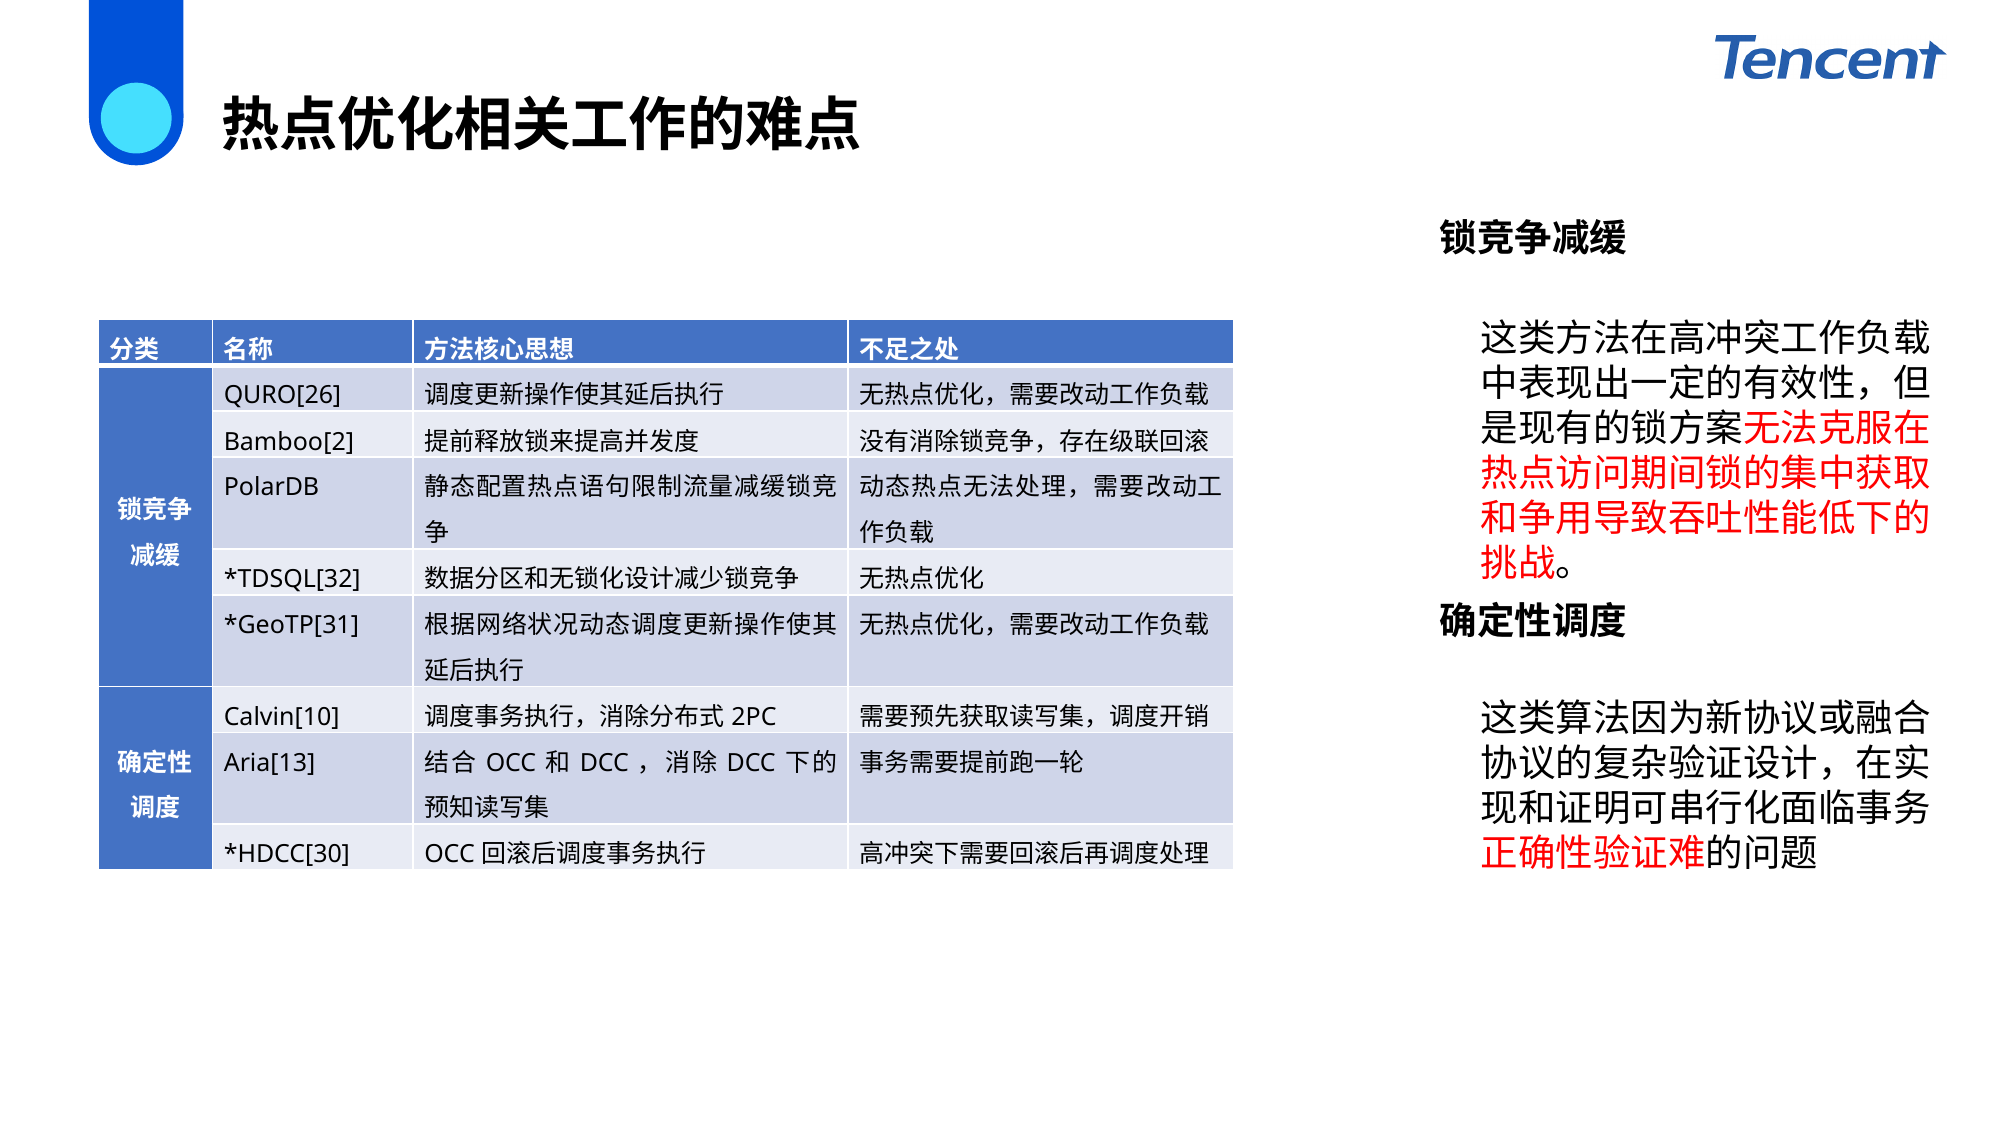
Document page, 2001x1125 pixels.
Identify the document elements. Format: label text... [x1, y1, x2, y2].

table_cell 根据网络状况动态调度更新操作使其延后执行 [414, 596, 847, 686]
table_cell 调度更新操作使其延后执行 [414, 368, 847, 410]
table_cell Calvin[10] [213, 687, 412, 732]
text_box 这类方法在高冲突工作负载中表现出一定的有效性，但是现有的锁方案无法克服在热点访问期间锁的集中获取和争用导致吞吐性能低下的挑战。 [1466, 306, 1961, 592]
table_cell 事务需要提前跑一轮 [849, 733, 1233, 823]
table_cell 高冲突下需要回滚后再调度处理 [849, 825, 1233, 869]
table_cell QURO[26] [213, 368, 412, 410]
text_box 锁竞争减缓 [1425, 206, 1719, 266]
table_cell *HDCC[30] [213, 825, 412, 869]
table_cell 数据分区和无锁化设计减少锁竞争 [414, 550, 847, 594]
table_cell Aria[13] [213, 733, 412, 823]
table_cell 没有消除锁竞争，存在级联回滚 [849, 412, 1233, 456]
table_cell *TDSQL[32] [213, 550, 412, 594]
table_cell 动态热点无法处理，需要改动工作负载 [849, 458, 1233, 548]
table_cell 无热点优化 [849, 550, 1233, 594]
text_box 确定性调度 [1425, 589, 1748, 649]
text_box 热点优化相关工作的难点 [206, 80, 877, 165]
table_header 分类 [99, 320, 212, 363]
table_cell 锁竞争减缓 [99, 368, 212, 686]
table_cell 无热点优化，需要改动工作负载 [849, 596, 1233, 686]
table_cell *GeoTP[31] [213, 596, 412, 686]
table_cell 调度事务执行，消除分布式2PC [414, 687, 847, 732]
text_box 这类算法因为新协议或融合协议的复杂验证设计，在实现和证明可串行化面临事务正确性验证难的问题 [1466, 686, 1961, 882]
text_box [88, 0, 184, 166]
table_cell PolarDB [213, 458, 412, 548]
table_cell 提前释放锁来提高并发度 [414, 412, 847, 456]
table_cell Bamboo[2] [213, 412, 412, 456]
table_header 名称 [213, 320, 412, 363]
table_header 方法核心思想 [414, 320, 847, 363]
table_header 不足之处 [849, 320, 1233, 363]
table_cell OCC回滚后调度事务执行 [414, 825, 847, 869]
picture [1715, 35, 1947, 79]
table_cell 无热点优化，需要改动工作负载 [849, 368, 1233, 410]
table_cell 静态配置热点语句限制流量减缓锁竞争 [414, 458, 847, 548]
table_cell 需要预先获取读写集，调度开销 [849, 687, 1233, 732]
table_cell 确定性调度 [99, 687, 212, 869]
table_cell 结合OCC和DCC，消除DCC下的预知读写集 [414, 733, 847, 823]
